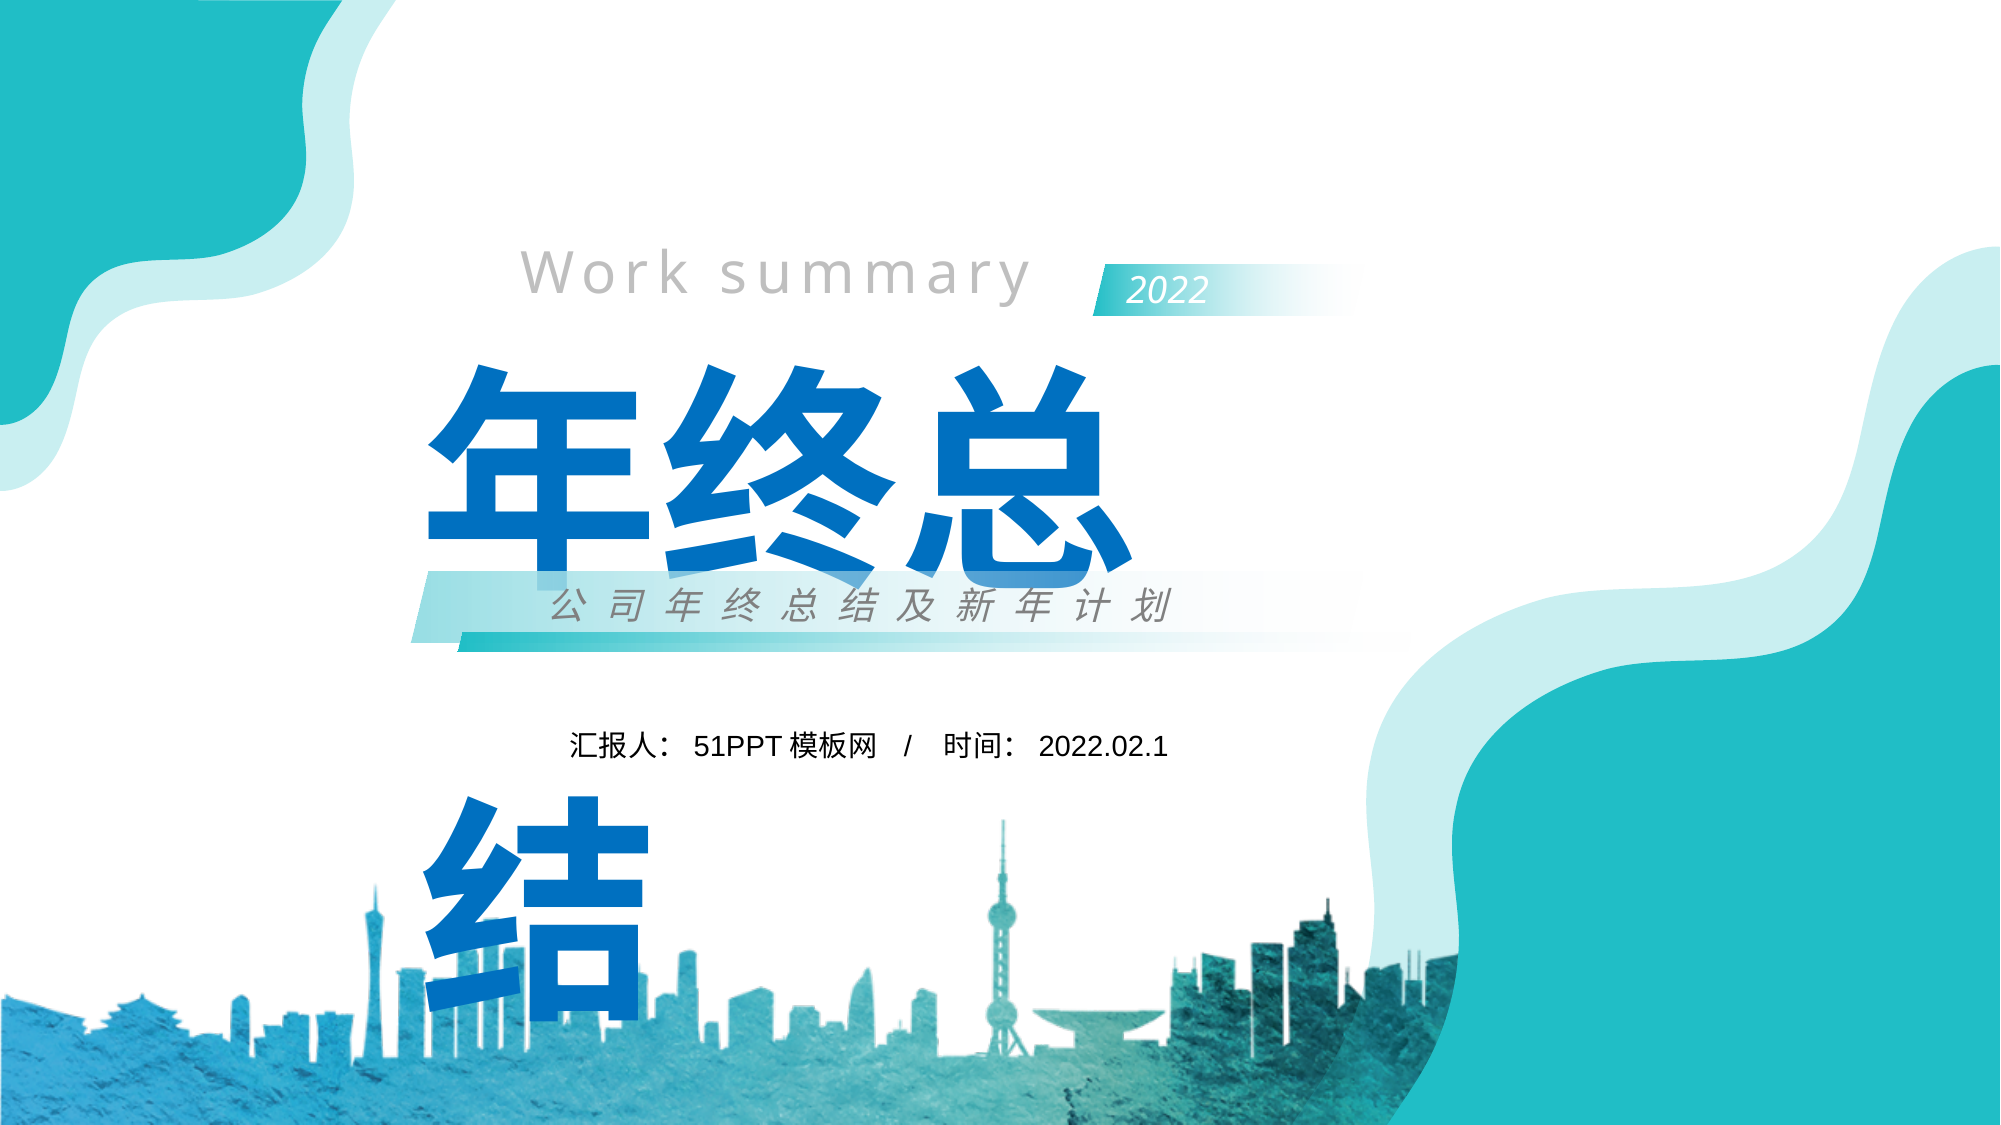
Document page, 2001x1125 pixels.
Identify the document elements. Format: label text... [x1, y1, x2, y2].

text_box 年终总结 [405, 178, 1374, 819]
text_box 汇报人：51PPT模板网 / 时间：2022.02.1 [554, 719, 1184, 770]
text_box [408, 570, 1291, 644]
text_box Work summary [505, 227, 1365, 313]
text_box [456, 631, 1291, 653]
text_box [1291, 246, 2000, 1125]
text_box 2022 [1111, 258, 1224, 319]
text_box [1224, 263, 1291, 317]
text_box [0, 0, 396, 491]
picture [0, 819, 1291, 1125]
text_box 公司年终总结及新年计划 [531, 574, 1248, 631]
text_box [1091, 263, 1111, 317]
